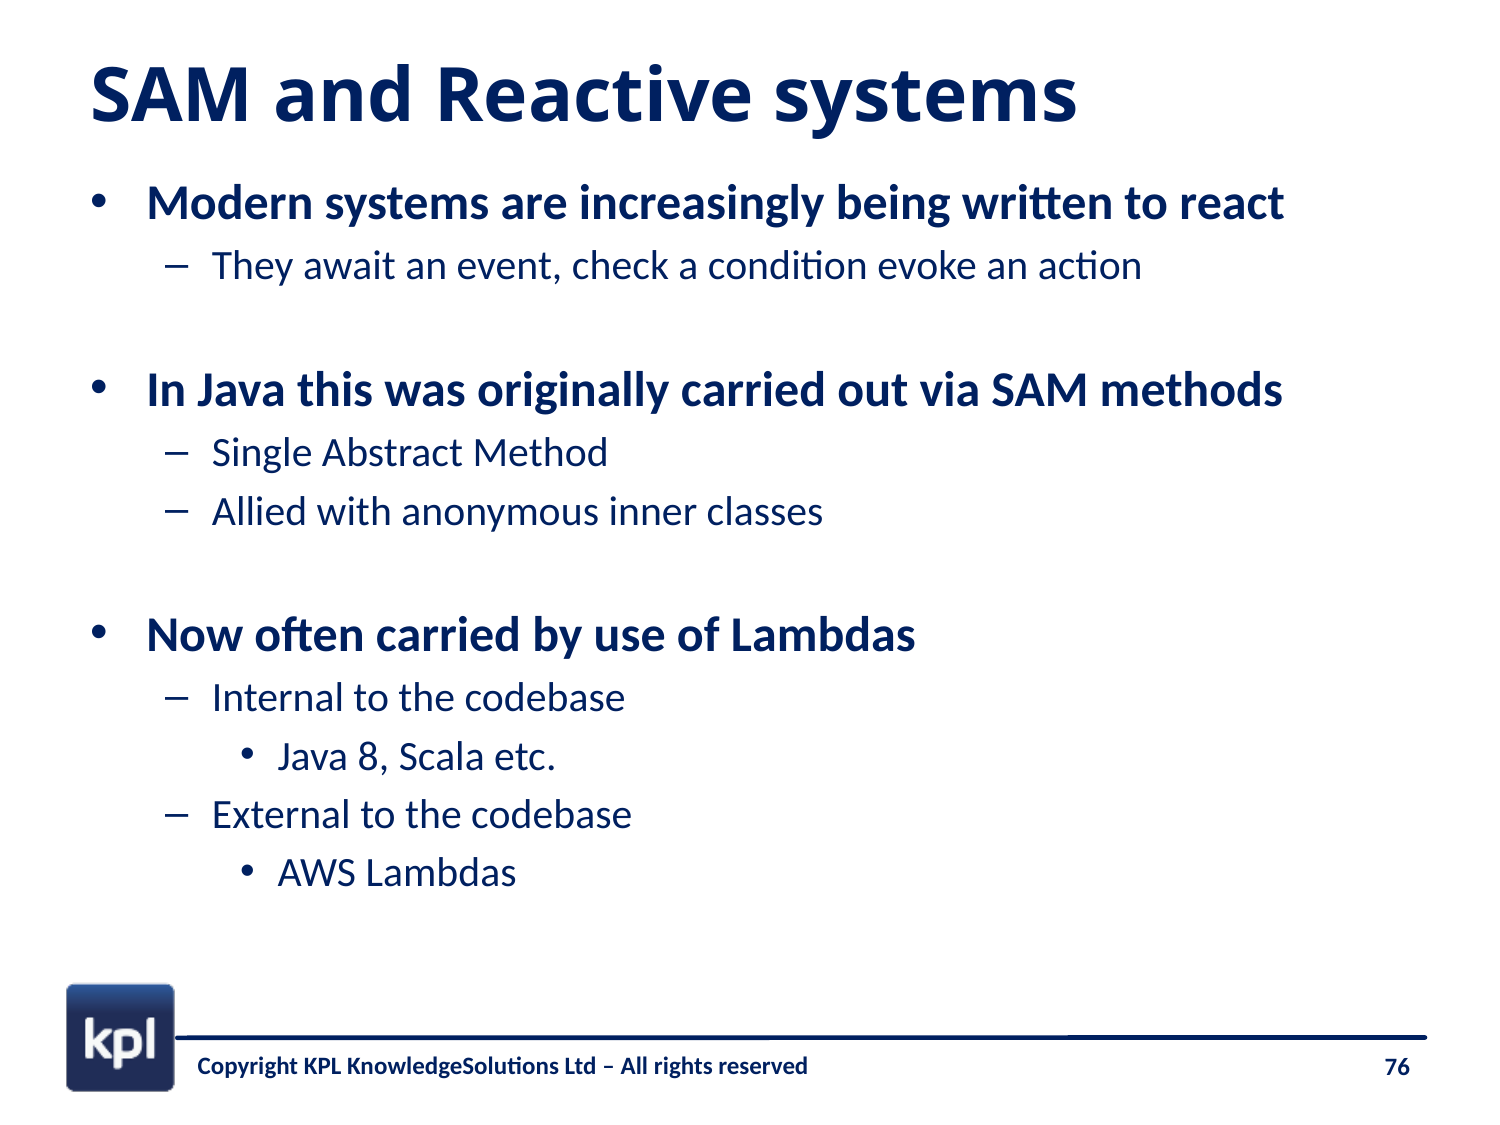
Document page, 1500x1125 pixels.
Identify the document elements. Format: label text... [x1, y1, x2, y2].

slide_number 76 [987, 1042, 1425, 1103]
picture [62, 980, 178, 1095]
title SAM and Reactive systems [75, 45, 1471, 138]
text_box Copyright KPL KnowledgeSolutions Ltd – All rights reserved [182, 1042, 1093, 1088]
list Modern systems are increasingly being written to react They await an event, check a condition evoke an action In Java this was originally carried out via SAM methods Single Abstract Method Allied with anonymous inner classes Now often carried by use of Lambdas Internal to the codebase Java 8, Scala etc. External to the codebase AWS Lambdas [75, 162, 1425, 1013]
